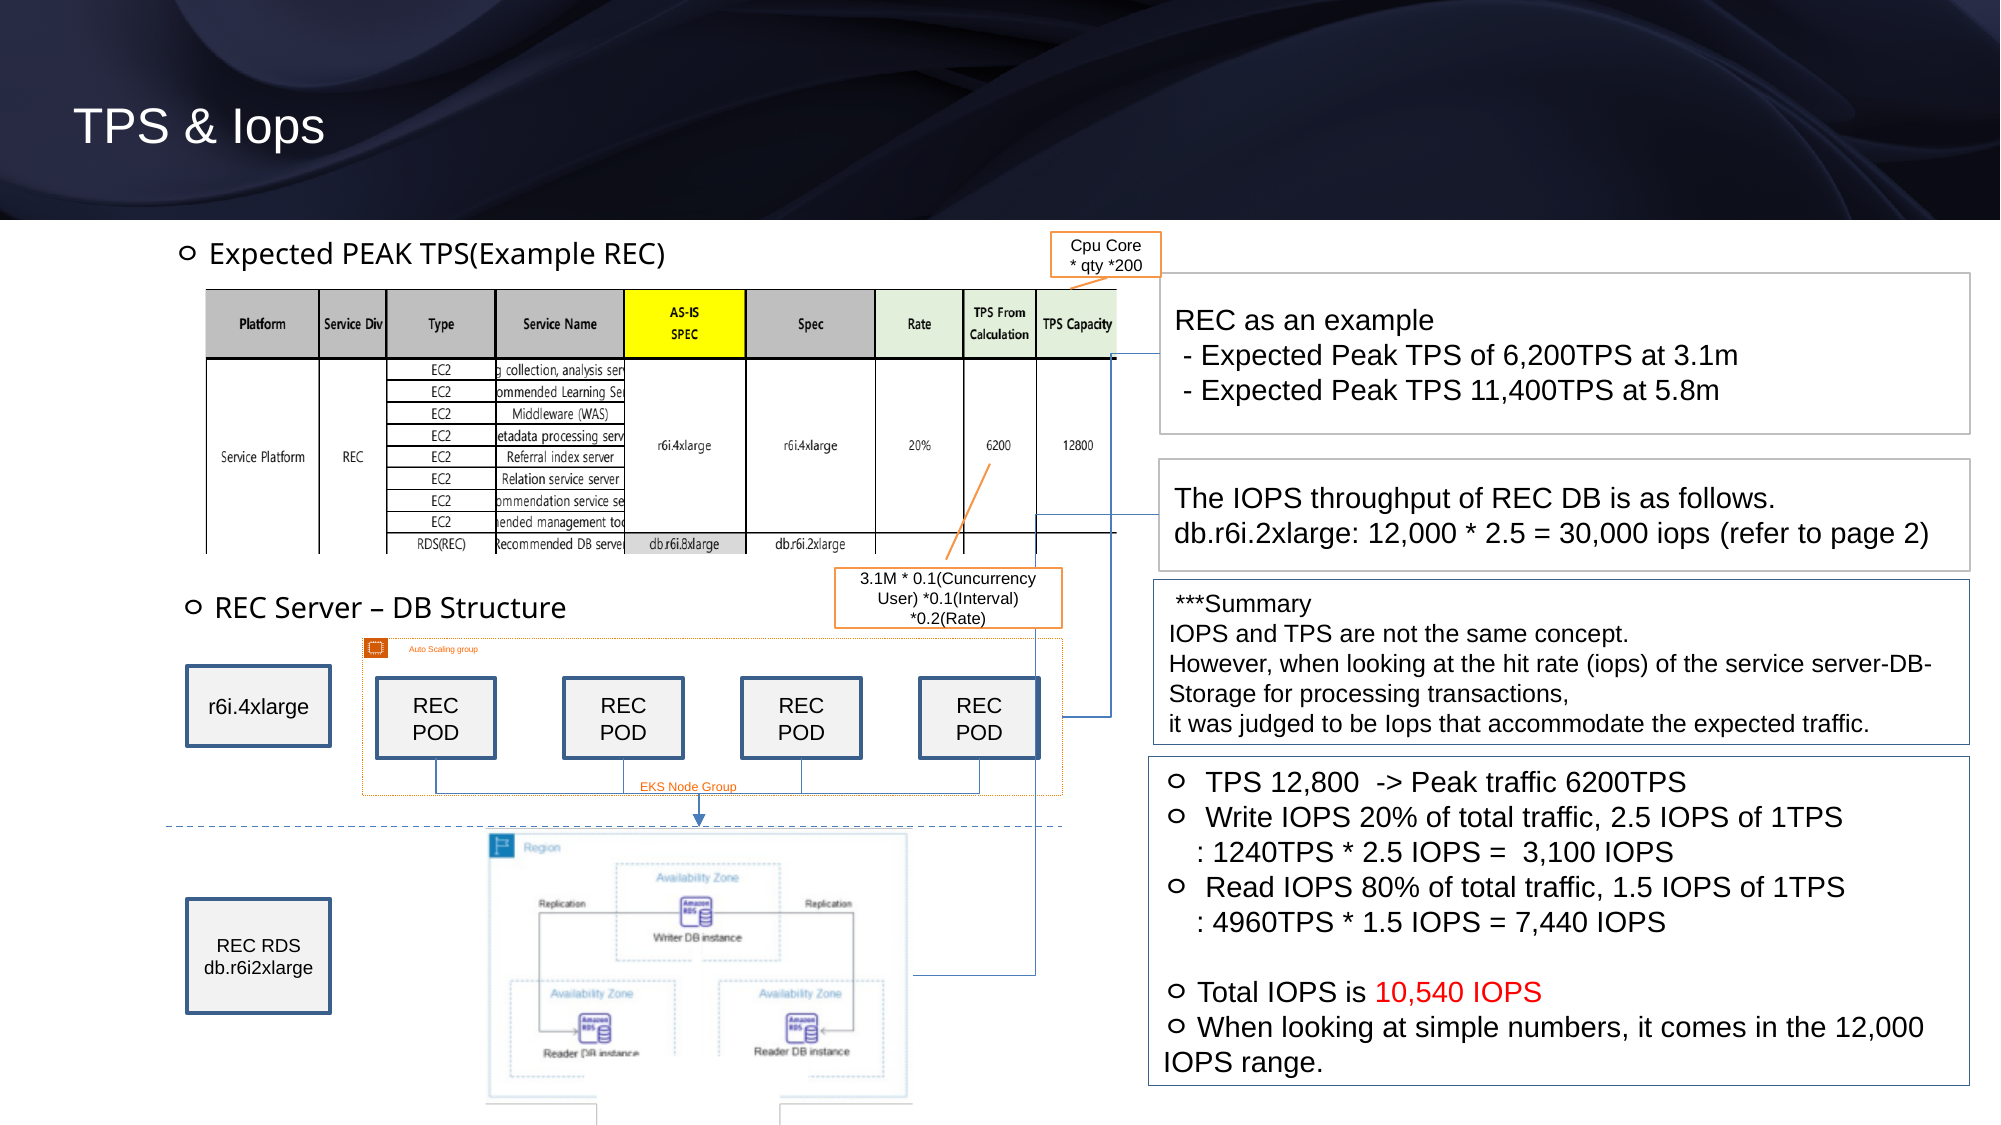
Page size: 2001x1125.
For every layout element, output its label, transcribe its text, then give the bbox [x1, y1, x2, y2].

text_box The IOPS throughput of REC DB is as follows. db.r6i.2xlarge: 12,000 * 2.5 = 30,000 iops (refer to page 2) [1165, 457, 1972, 573]
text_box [362, 638, 907, 825]
text_box Cpu Core * qty *200 [1049, 230, 1163, 287]
text_box REC as an example - Expected Peak TPS of 6,200TPS at 3.1m - Expected Peak TPS 11,400TPS at 5.8m [1158, 271, 1972, 436]
text_box 3.1M * 0.1(Cuncurrency User) *0.1(Interval) *0.2(Rate) [833, 565, 907, 630]
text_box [1062, 353, 1161, 516]
text_box ***Summary IOPS and TPS are not the same concept. However, when looking at the hit rate (iops) of the service server-DB-Storage for processing transactions, it was judged to be Iops that accommodate the expected traffic. [1163, 579, 1970, 745]
text_box ㅇ TPS 12,800 -> Peak traffic 6200TPS ㅇ Write IOPS 20% of total traffic, 2.5 IOPS of 1TPS : 1240TPS * 2.5 IOPS = 3,100 IOPS ㅇ Read IOPS 80% of total traffic, 1.5 IOPS of 1TPS : 4960TPS * 1.5 IOPS = 7,440 IOPS ㅇTotal IOPS is 10,540 IOPS ㅇWhen looking at simple numbers, it comes in the 12,000 IOPS range. [1148, 756, 1970, 1086]
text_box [912, 514, 1160, 976]
list TPS & Iops [20, 85, 1330, 162]
text_box [1418, 1015, 2000, 1102]
picture [0, 0, 2000, 220]
text_box ㅇREC Server – DB Structure [165, 581, 907, 632]
text_box r6i.4xlarge [185, 664, 332, 748]
text_box REC RDS db.r6i2xlarge [185, 897, 332, 1015]
picture [485, 827, 913, 1125]
picture [205, 289, 1117, 554]
text_box ㅇExpected PEAK TPS(Example REC) [160, 228, 1179, 279]
